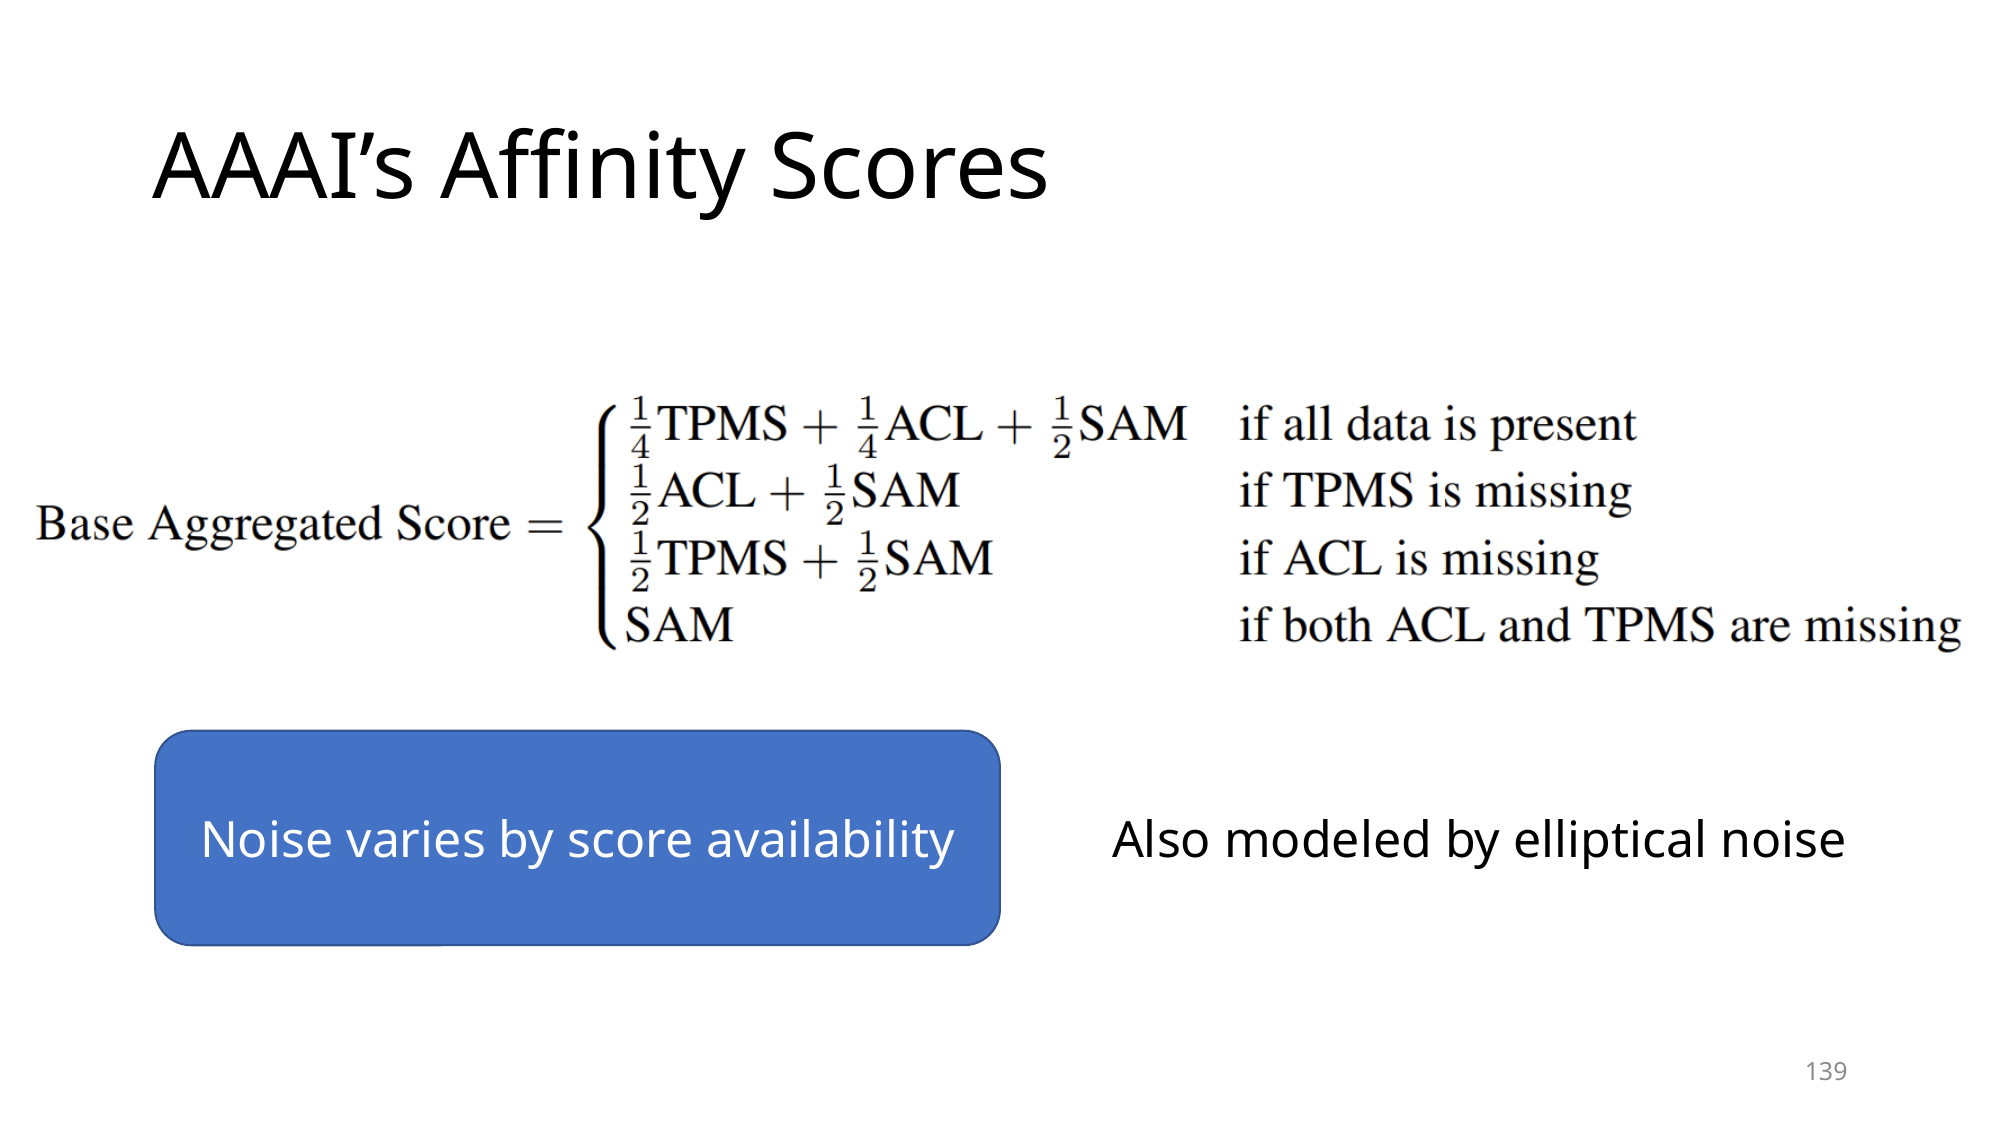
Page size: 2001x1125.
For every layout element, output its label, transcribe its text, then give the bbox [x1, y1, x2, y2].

title AAAI’s Affinity Scores [137, 59, 1863, 278]
picture [0, 380, 2000, 682]
text_box Also modeled by elliptical noise [1097, 800, 1863, 875]
slide_number 139 [1412, 1042, 1863, 1103]
text_box Noise varies by score availability [154, 729, 1001, 947]
